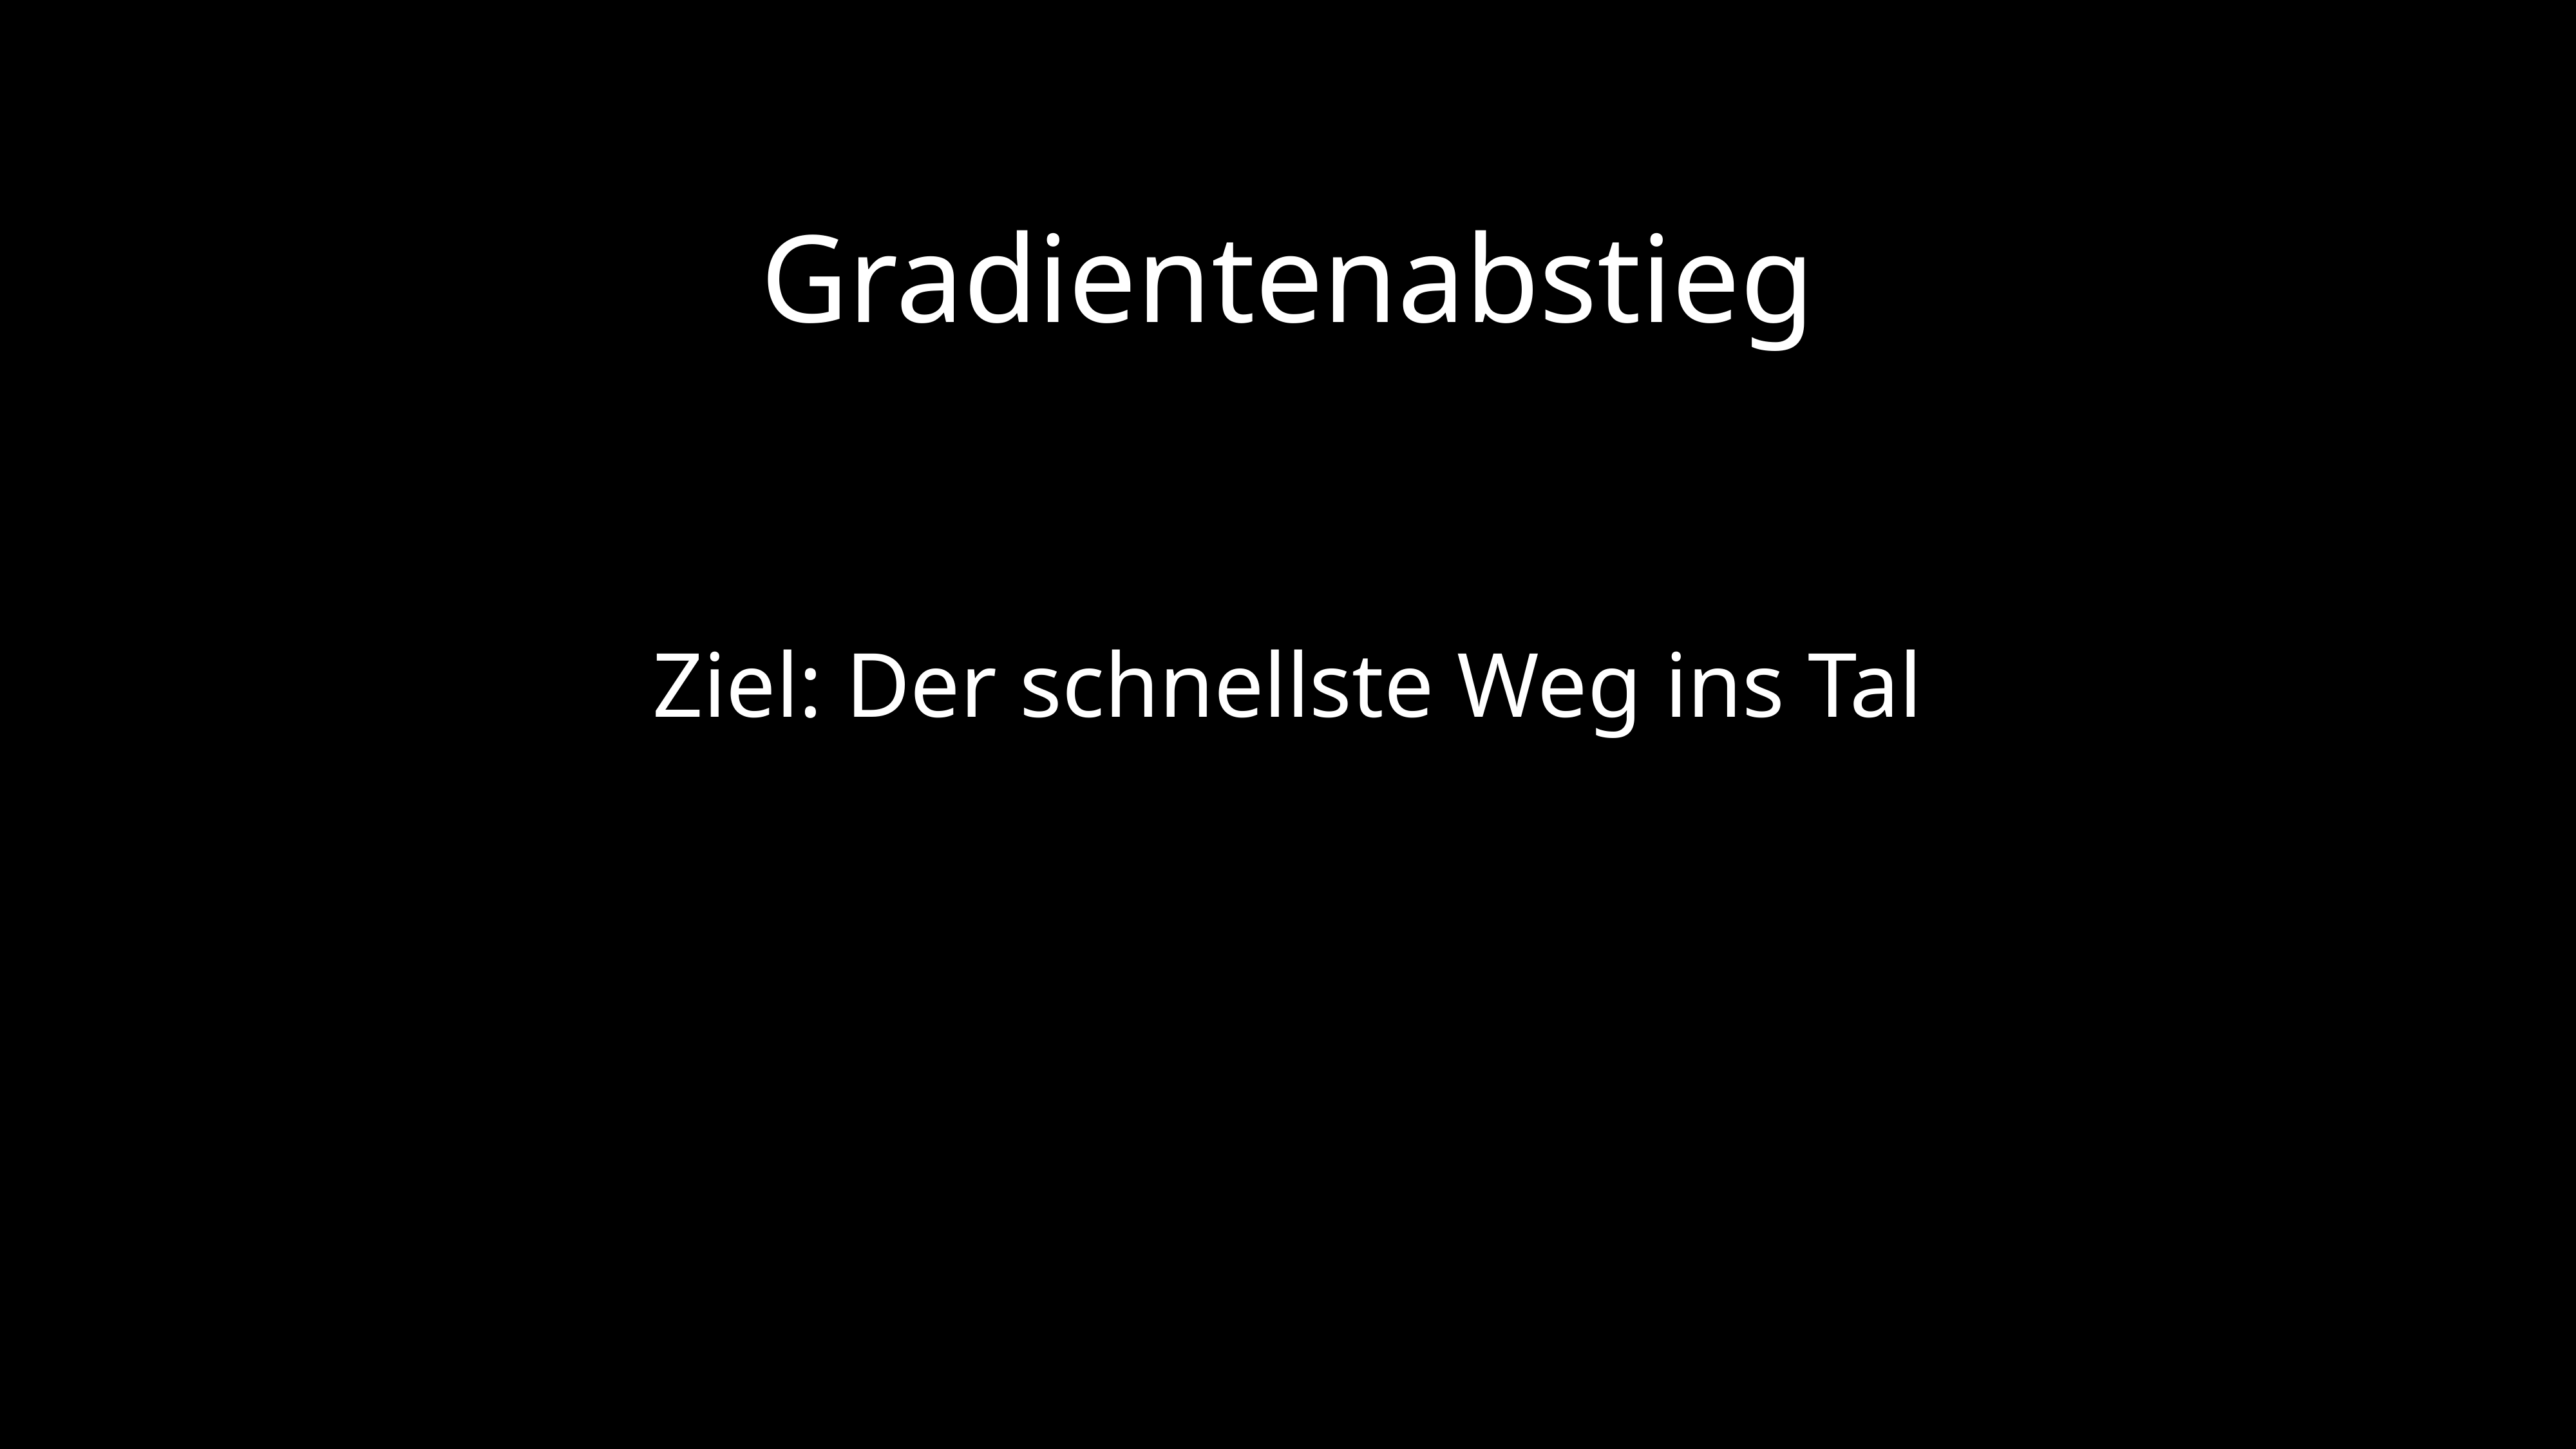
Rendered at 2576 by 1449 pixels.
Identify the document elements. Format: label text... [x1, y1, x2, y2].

text_box Ziel: Der schnellste Weg ins Tal [647, 570, 1929, 741]
text_box Gradientenabstieg [755, 123, 1821, 352]
